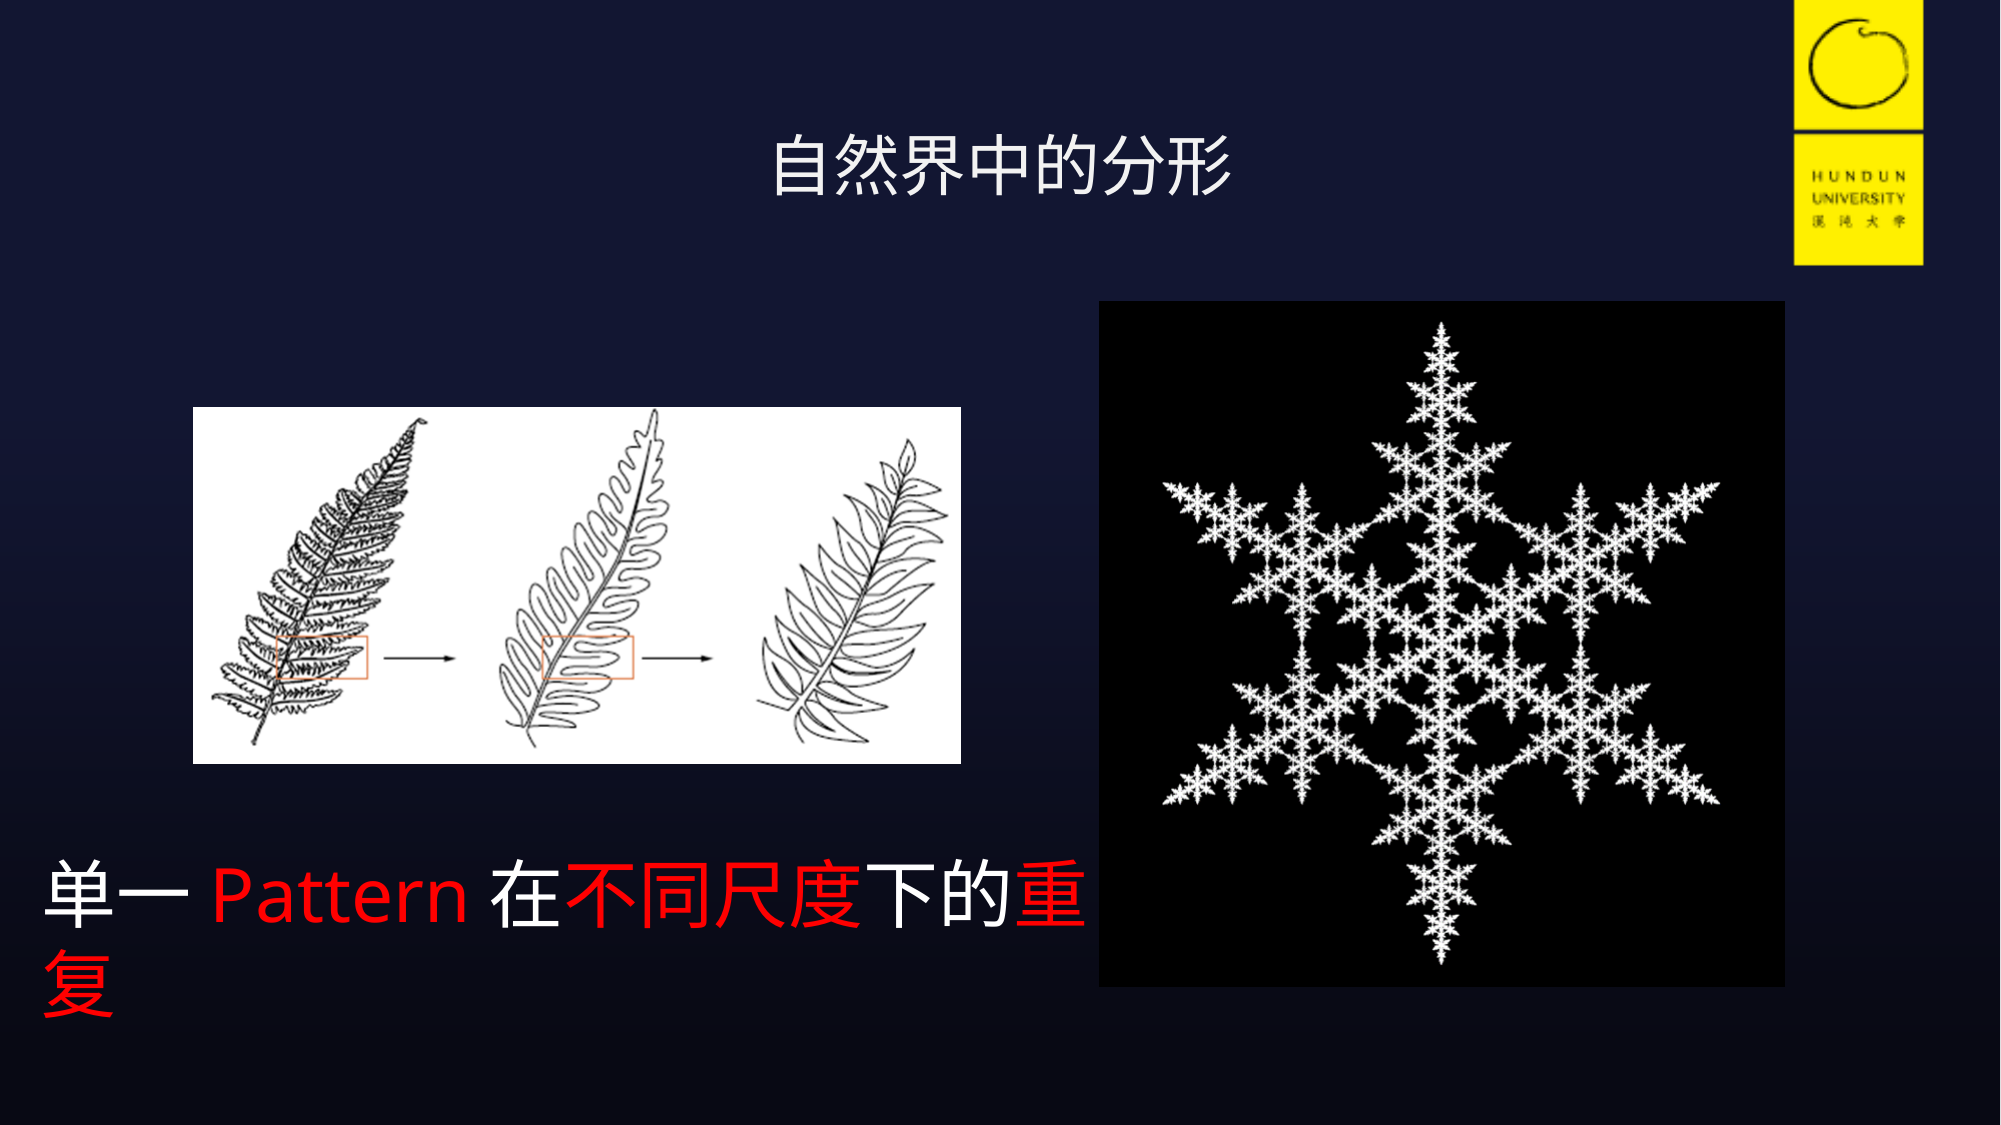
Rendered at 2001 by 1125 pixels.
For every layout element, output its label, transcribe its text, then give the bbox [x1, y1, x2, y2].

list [193, 407, 961, 764]
title 自然界中的分形 [137, 59, 1863, 278]
picture [0, 0, 2001, 1125]
text_box 单一Pattern在不同尺度下的重复 [26, 840, 1127, 1035]
